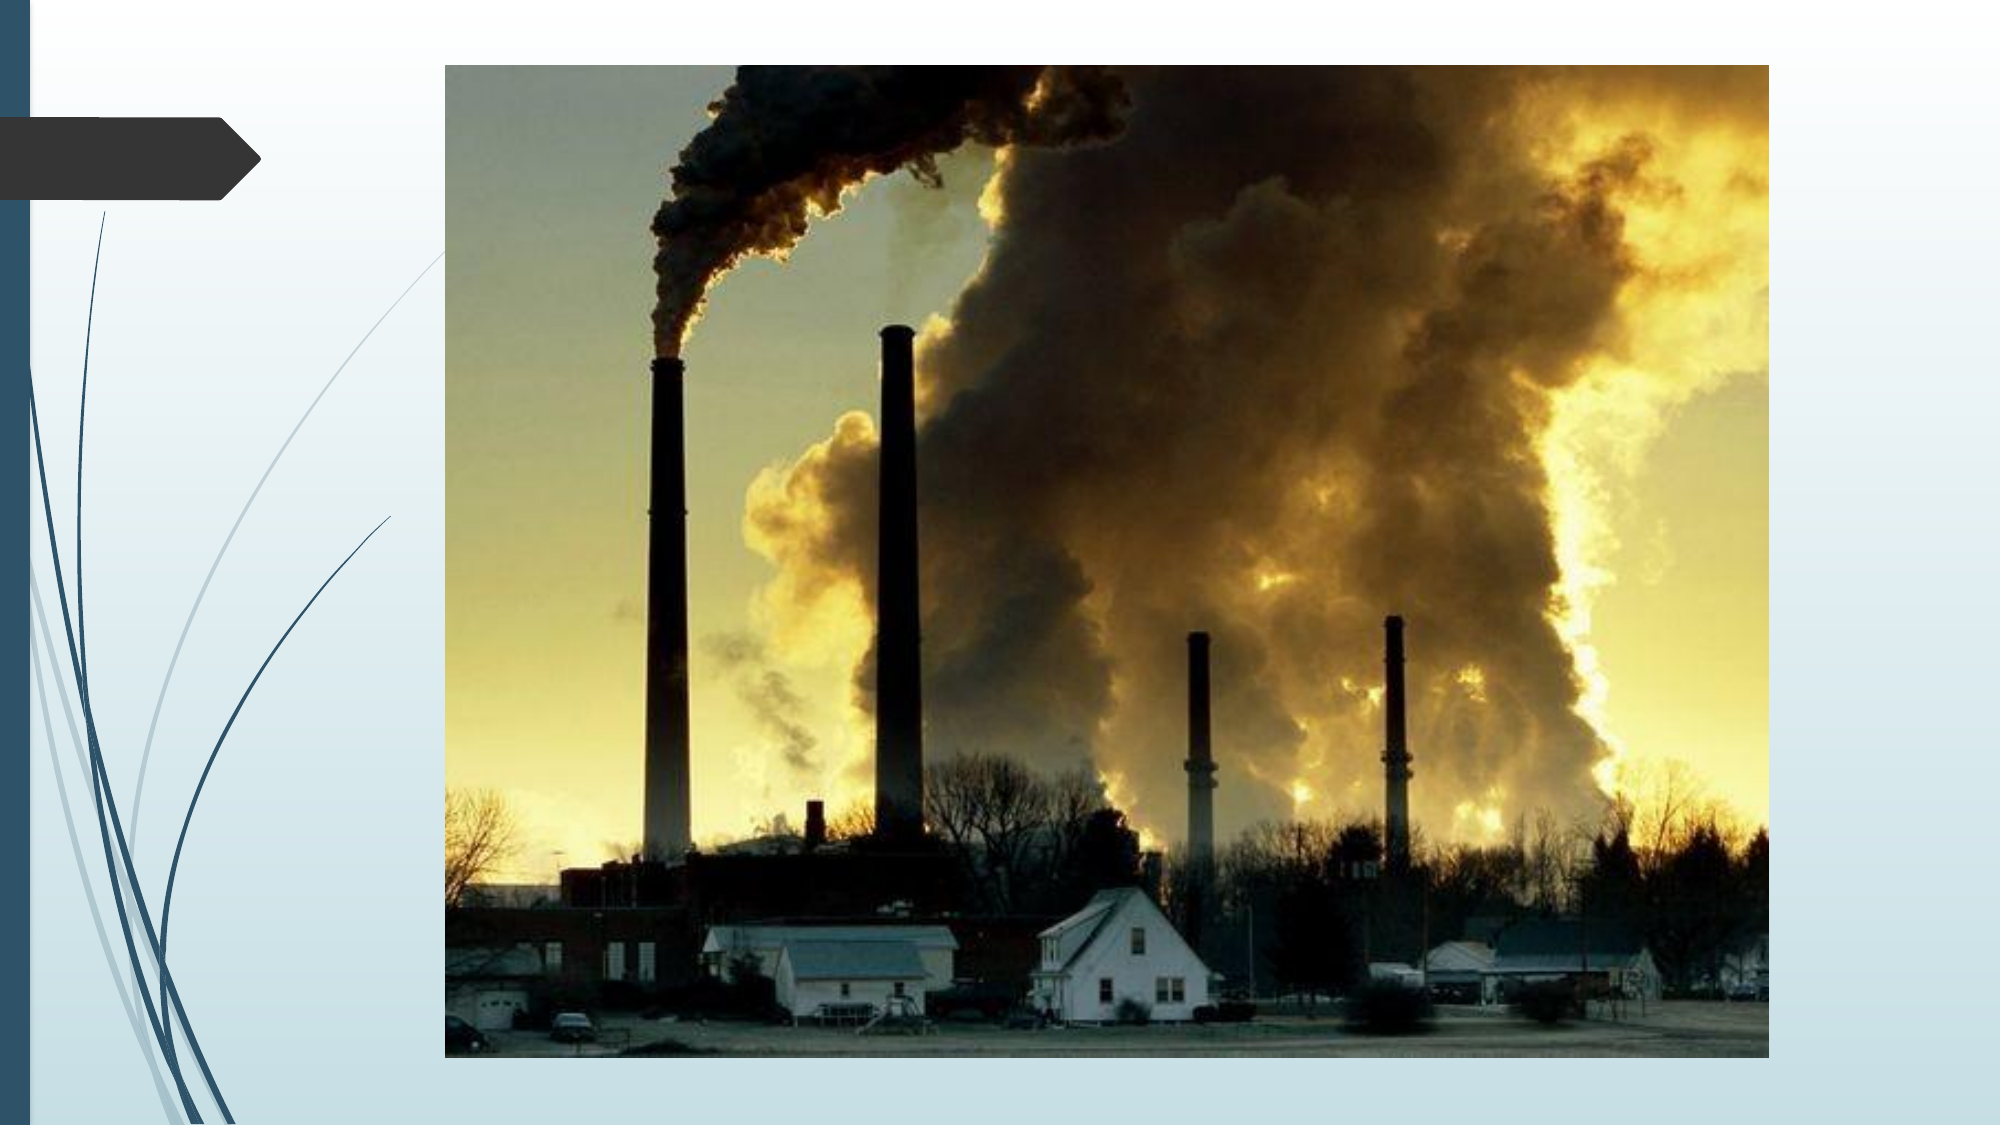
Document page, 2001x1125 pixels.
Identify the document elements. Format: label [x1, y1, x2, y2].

list [445, 65, 1769, 1059]
